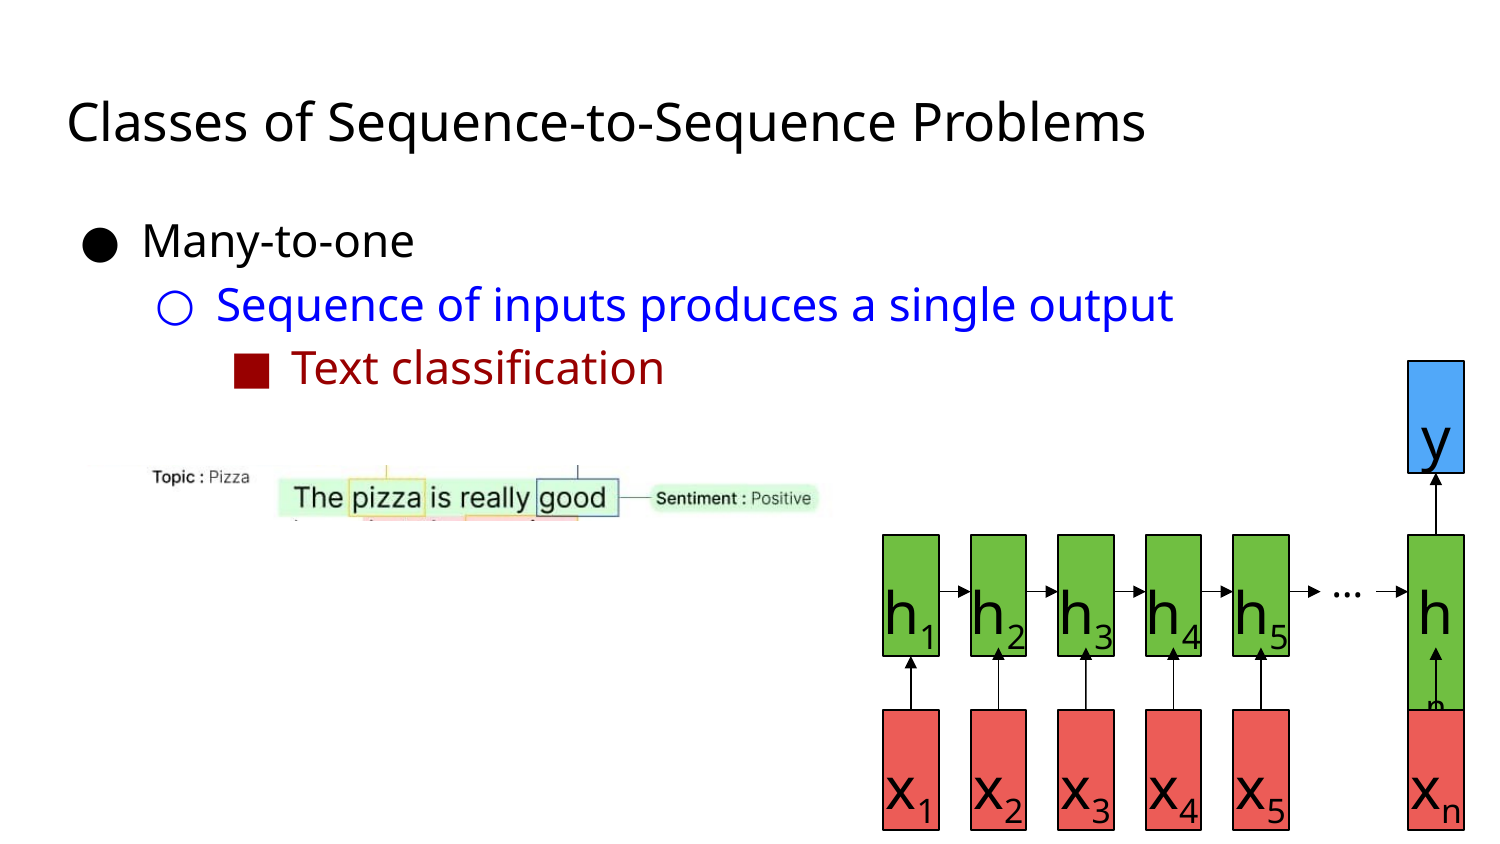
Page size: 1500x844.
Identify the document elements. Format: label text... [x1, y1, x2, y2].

text_box x4 [1145, 710, 1202, 831]
text_box x1 [883, 710, 939, 831]
text_box x3 [1058, 710, 1114, 831]
text_box hn [1408, 535, 1464, 710]
text_box x5 [1233, 710, 1289, 831]
list … [1294, 545, 1401, 622]
text_box h2 [970, 535, 1027, 656]
title Classes of Sequence-to-Sequence Problems [51, 72, 1449, 167]
text_box xn [1408, 710, 1464, 831]
text_box h1 [883, 535, 939, 656]
text_box h4 [1145, 535, 1202, 656]
text_box y [1408, 360, 1464, 473]
text_box h3 [1058, 535, 1114, 656]
picture [19, 465, 866, 521]
text_box h5 [1233, 535, 1289, 656]
text_box x2 [970, 710, 1027, 831]
list Many-to-one Sequence of inputs produces a single output Text classification [51, 189, 1449, 436]
